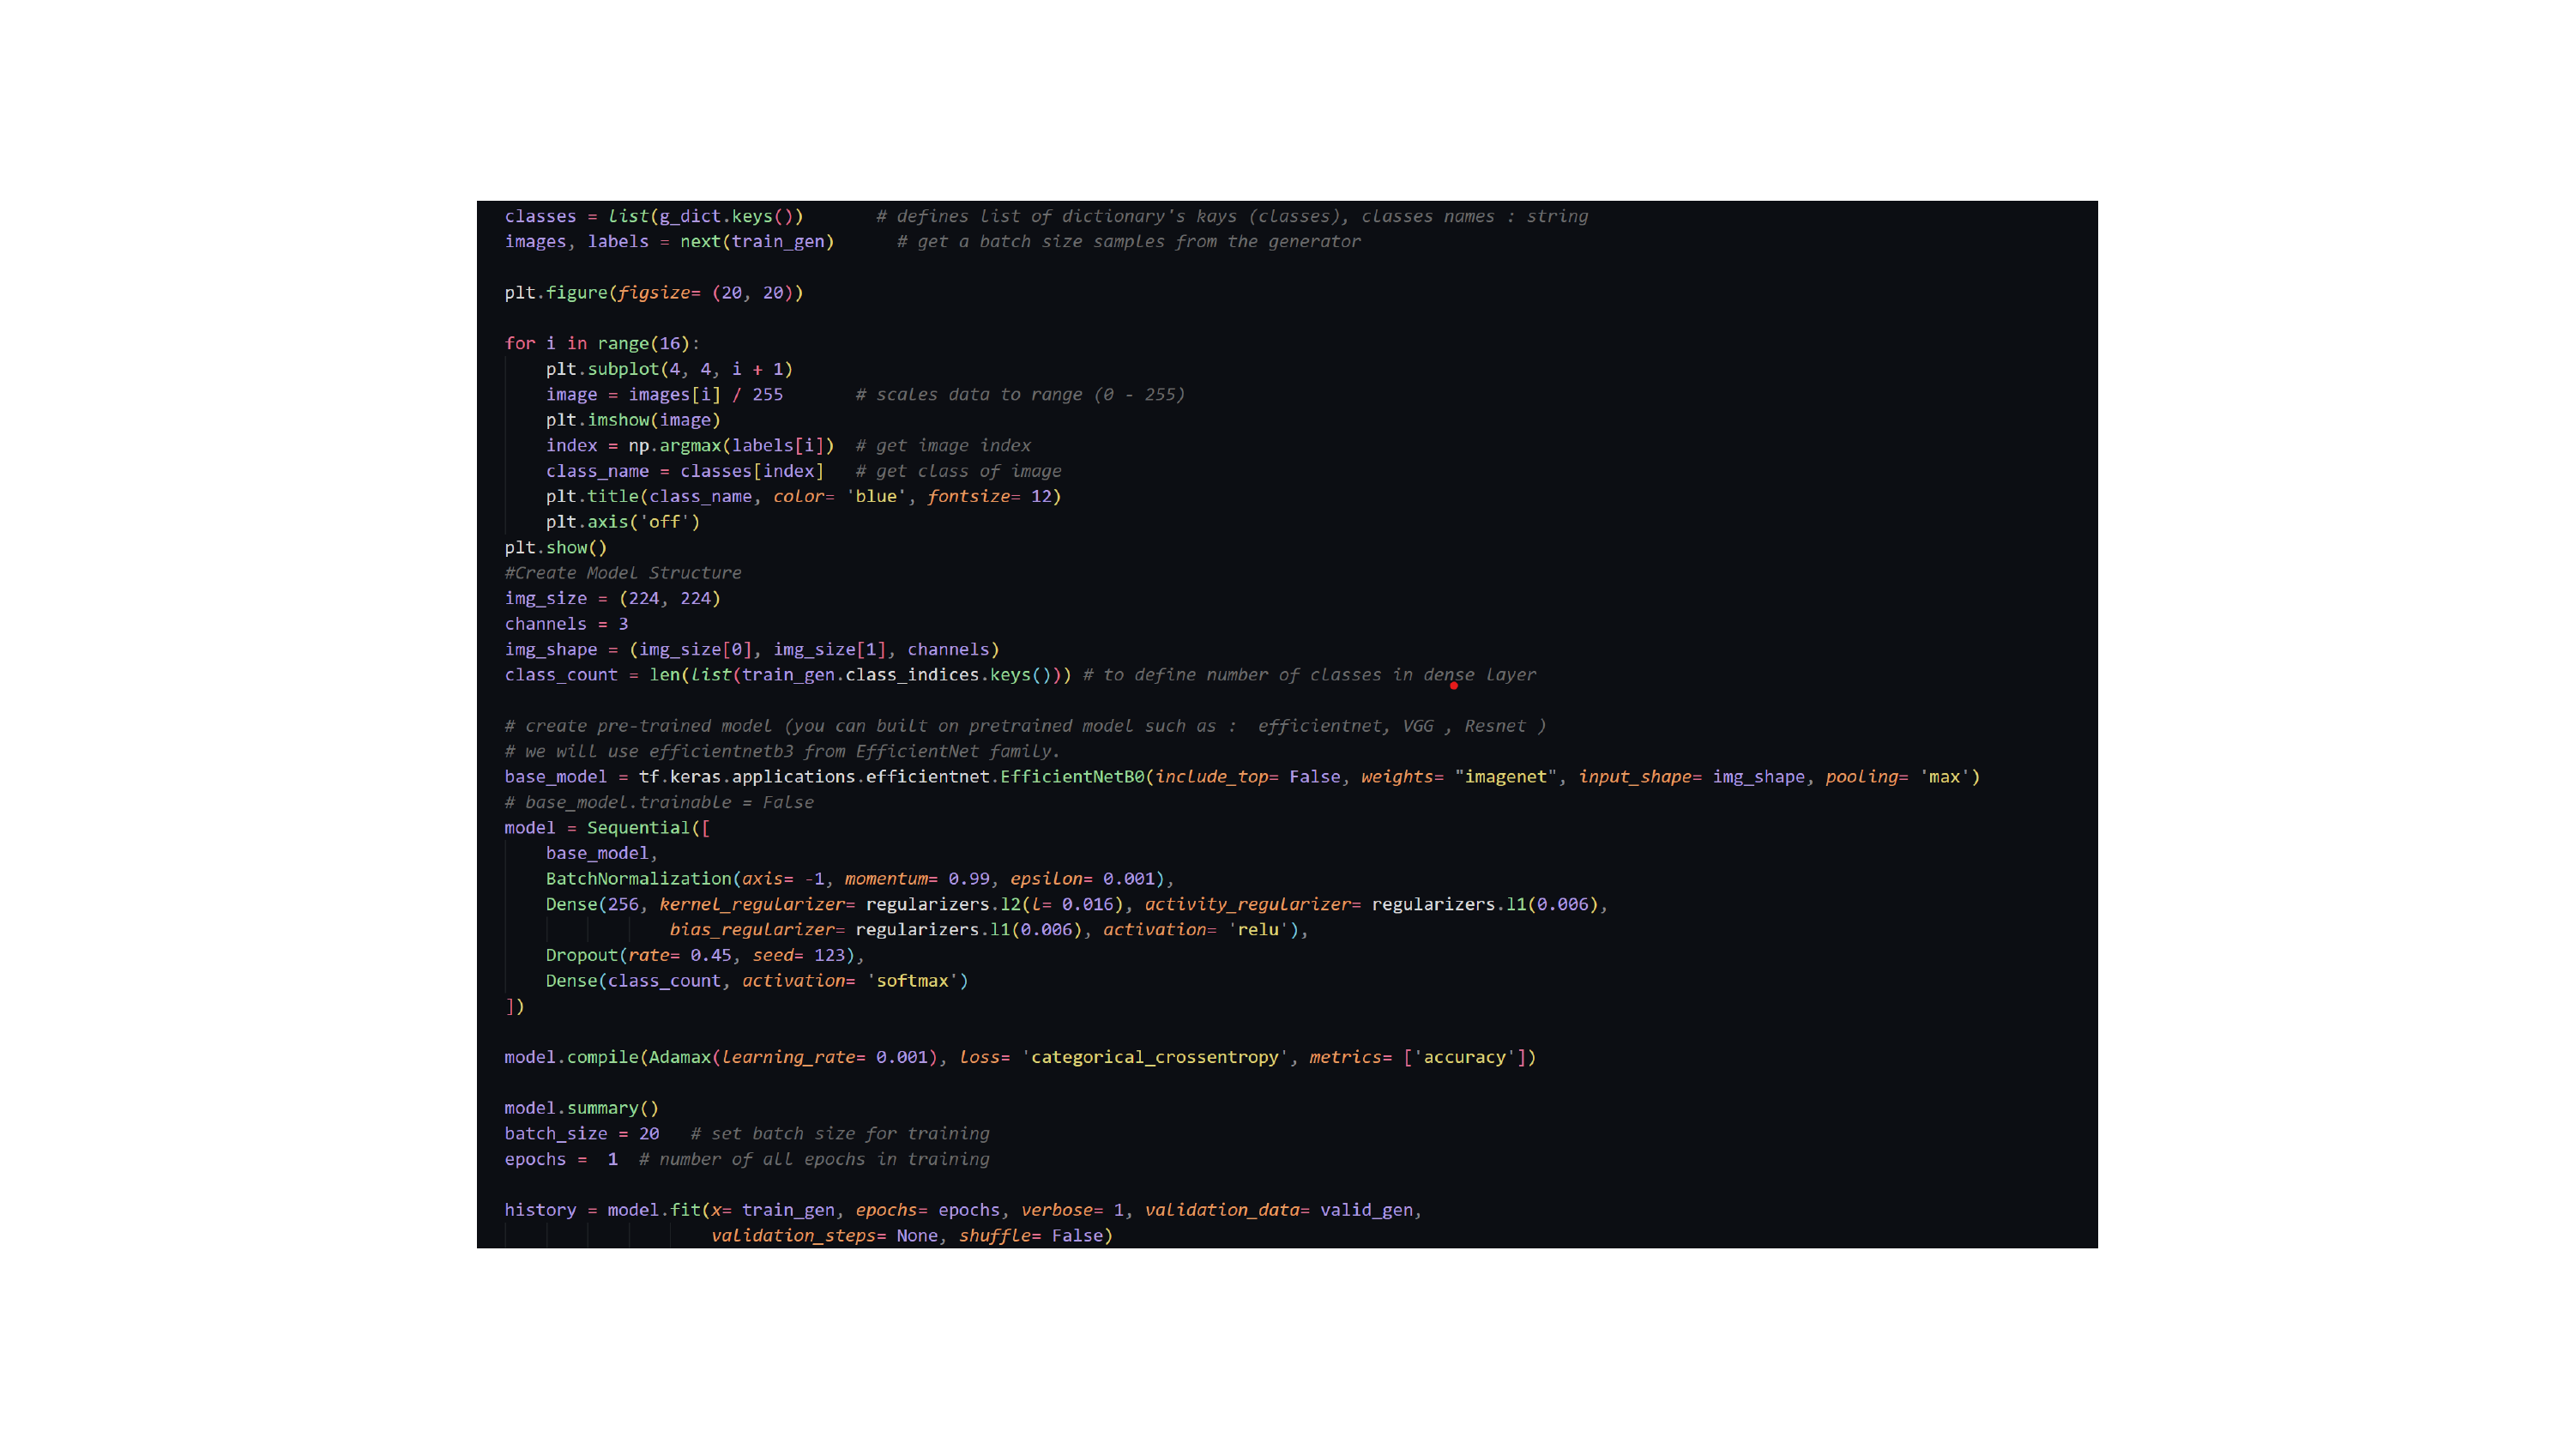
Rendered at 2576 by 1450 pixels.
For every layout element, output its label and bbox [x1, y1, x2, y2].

picture [477, 201, 2098, 1249]
